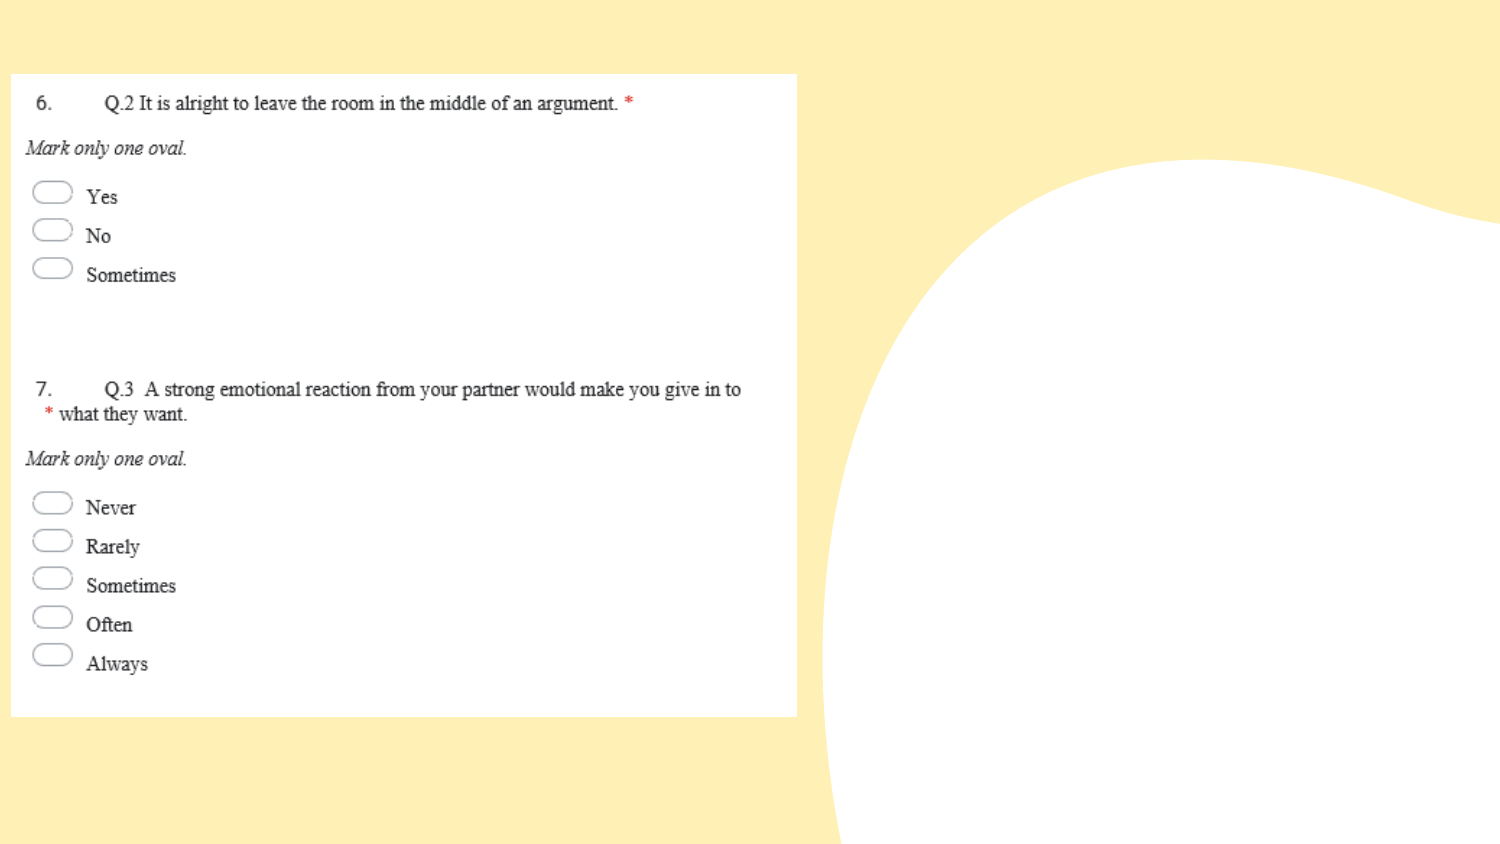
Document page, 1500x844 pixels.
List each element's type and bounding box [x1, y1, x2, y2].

picture [10, 73, 797, 717]
